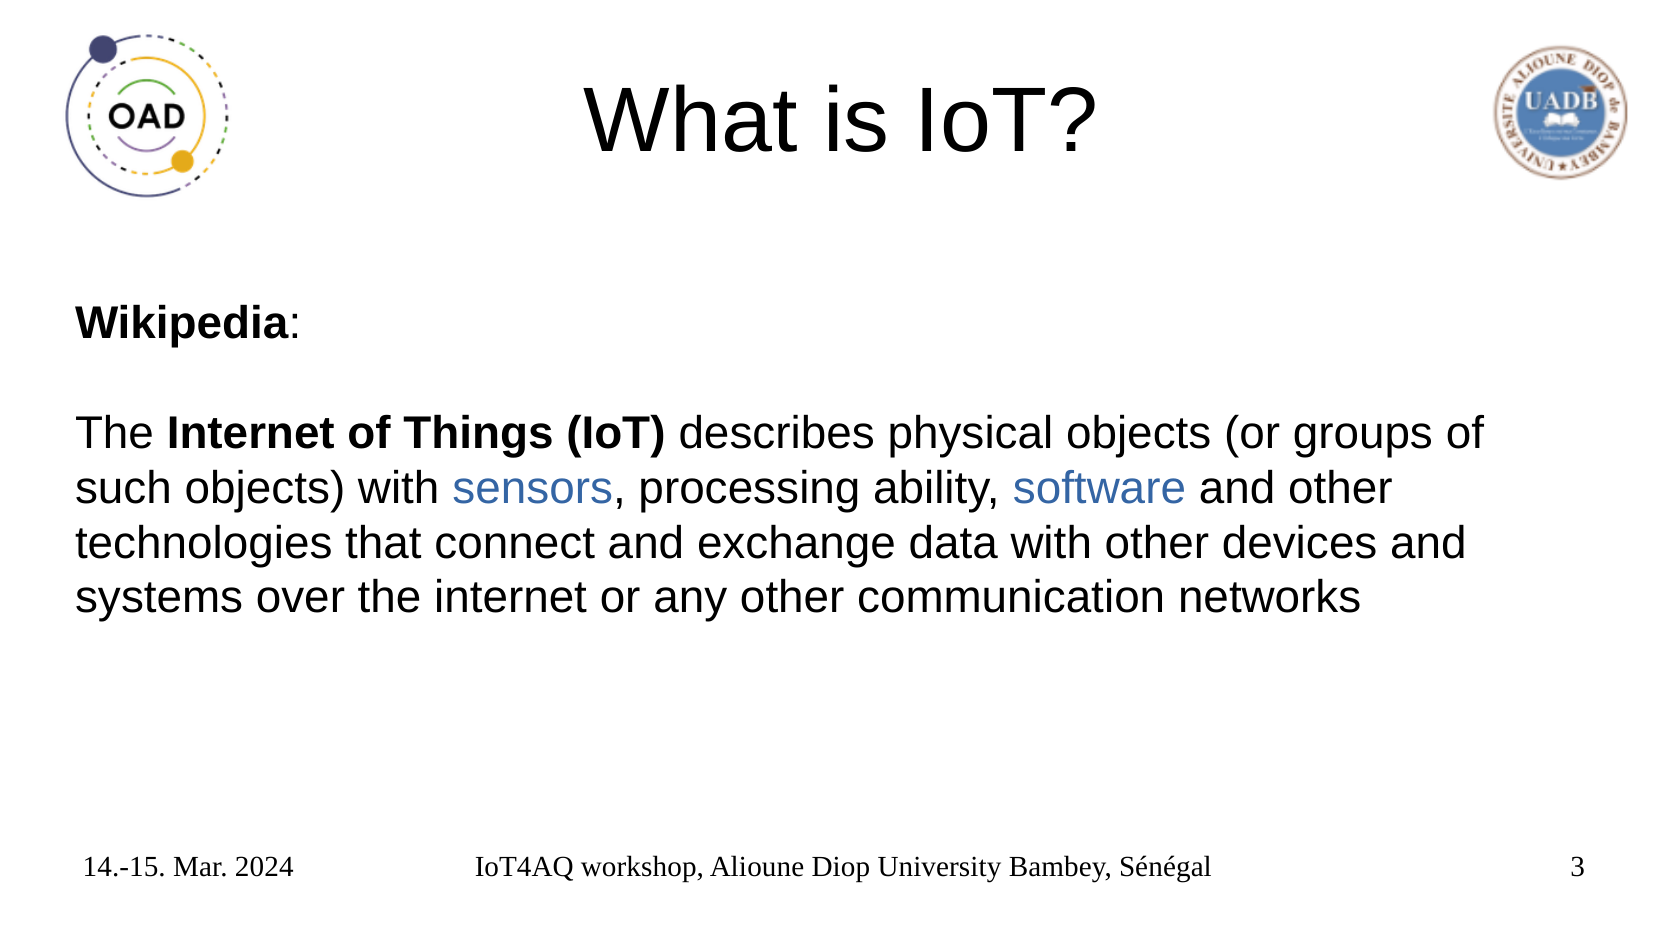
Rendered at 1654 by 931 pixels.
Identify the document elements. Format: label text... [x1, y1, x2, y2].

slide_number 3 [1312, 847, 1586, 912]
list Wikipedia: The Internet of Things (IoT) describes physical objects (or groups of such objects) with sensors, processing ability, software and other technologies that connect and exchange data with other devices and systems over the internet or any other communication networks [75, 292, 1564, 675]
picture [25, 20, 263, 218]
title What is IoT? [257, 37, 1425, 193]
footer IoT4AQ workshop, Alioune Diop University Bambey, Sénégal [375, 847, 1312, 912]
picture [1482, 37, 1641, 188]
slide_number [82, 847, 375, 912]
